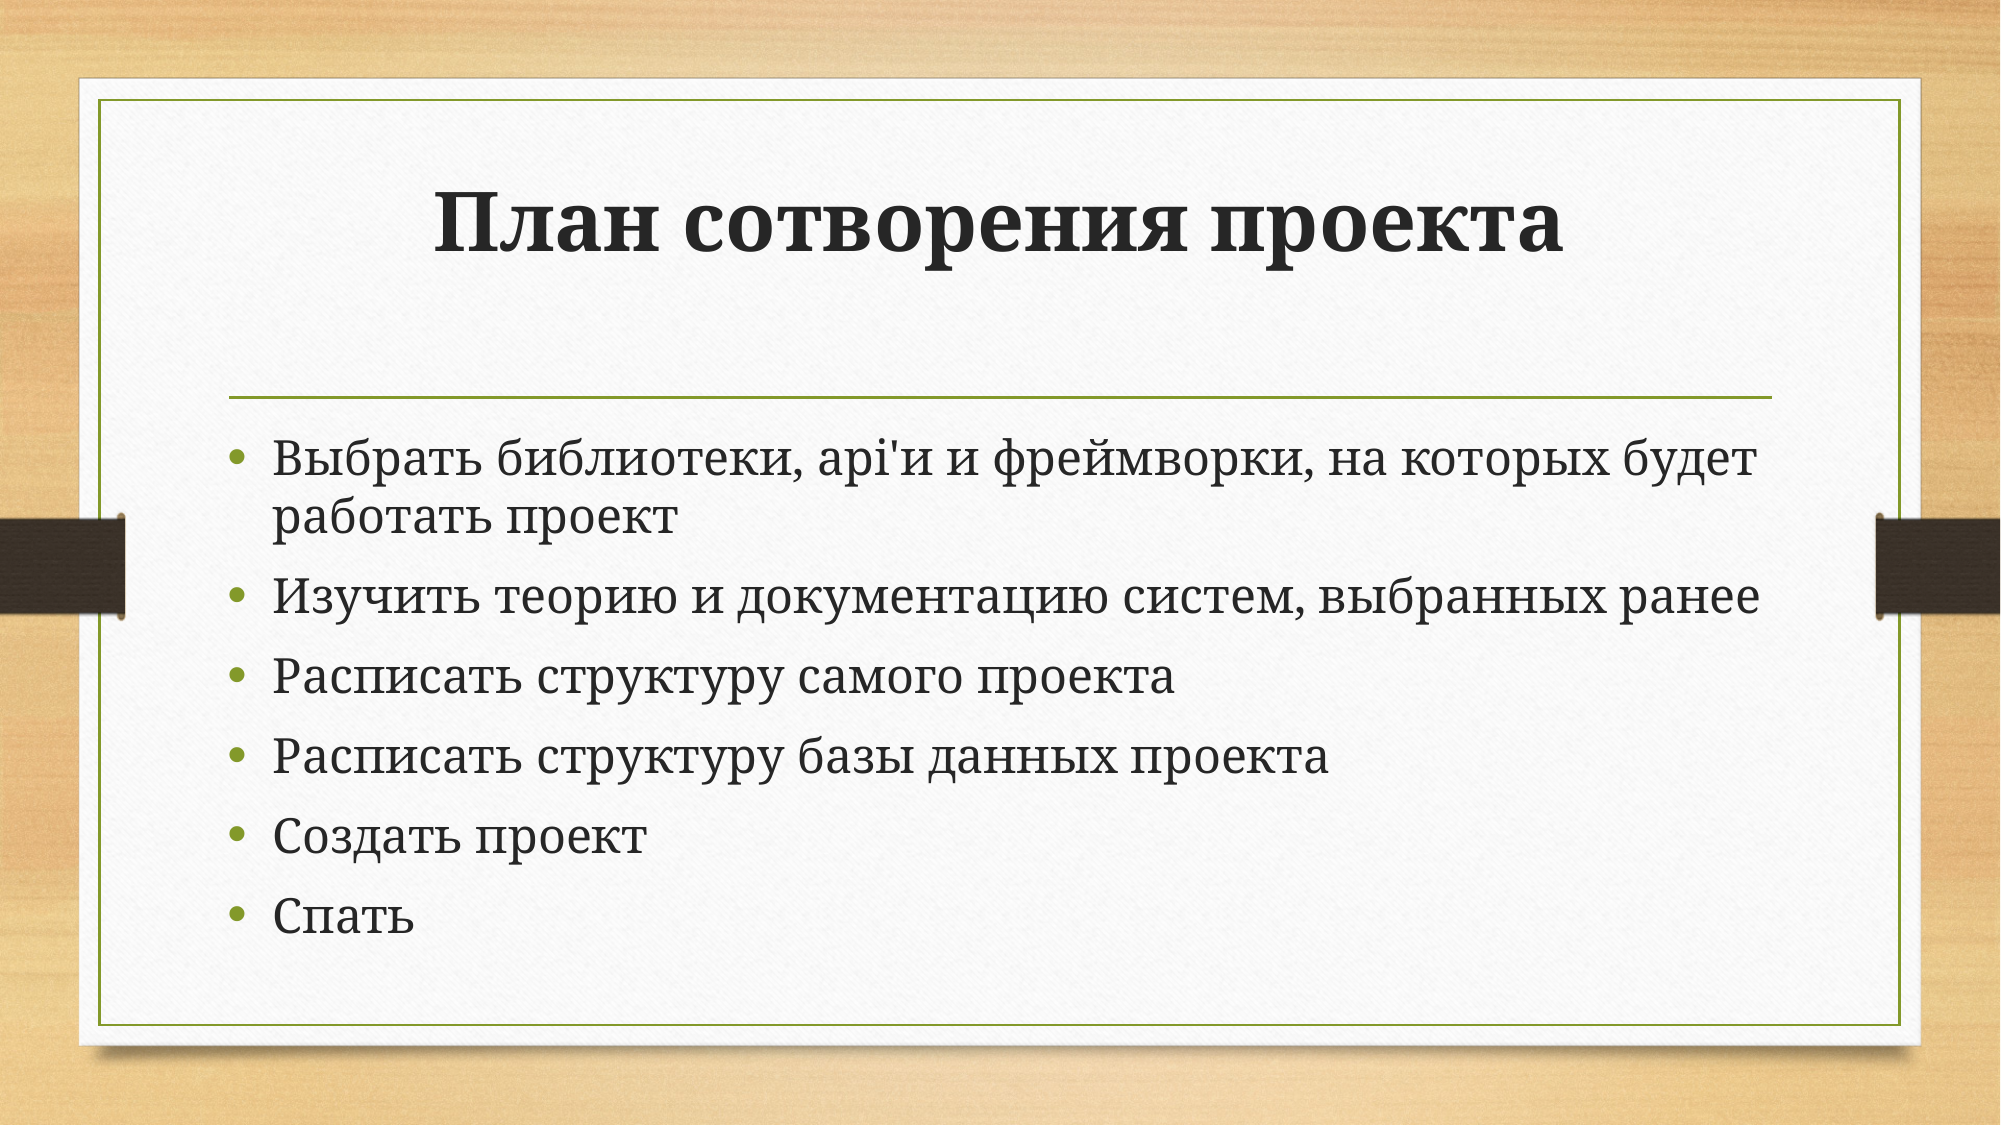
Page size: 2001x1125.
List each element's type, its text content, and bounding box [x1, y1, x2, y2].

list Выбрать библиотеки, api'и и фреймворки, на которых будет работать проект Изучить теорию и документацию систем, выбранных ранее Расписать структуру самого проекта Расписать структуру базы данных проекта Создать проект Спать [212, 419, 1788, 964]
title План сотворения проекта [212, 161, 1788, 375]
picture [0, 0, 2001, 1125]
